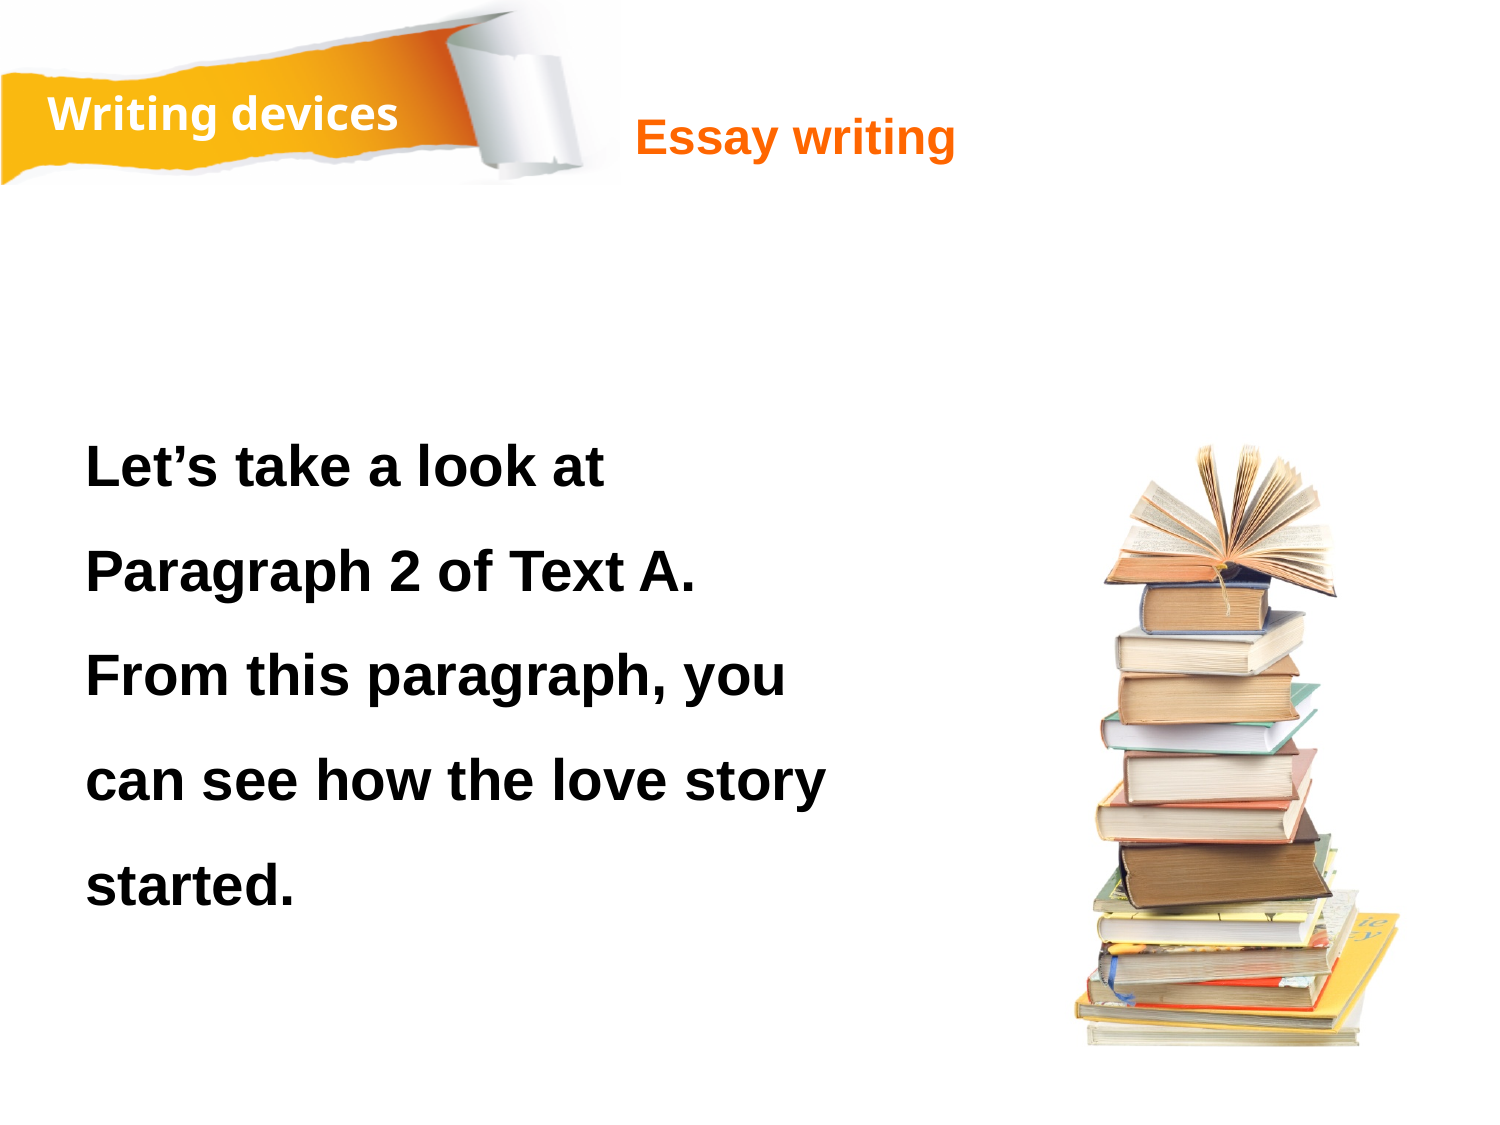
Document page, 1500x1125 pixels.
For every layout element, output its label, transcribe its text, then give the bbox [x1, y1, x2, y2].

picture [969, 327, 1500, 1125]
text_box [0, 0, 1418, 185]
text_box Let’s take a look at Paragraph 2 of Text A. From this paragraph, you can see how the love story started. [70, 385, 904, 925]
